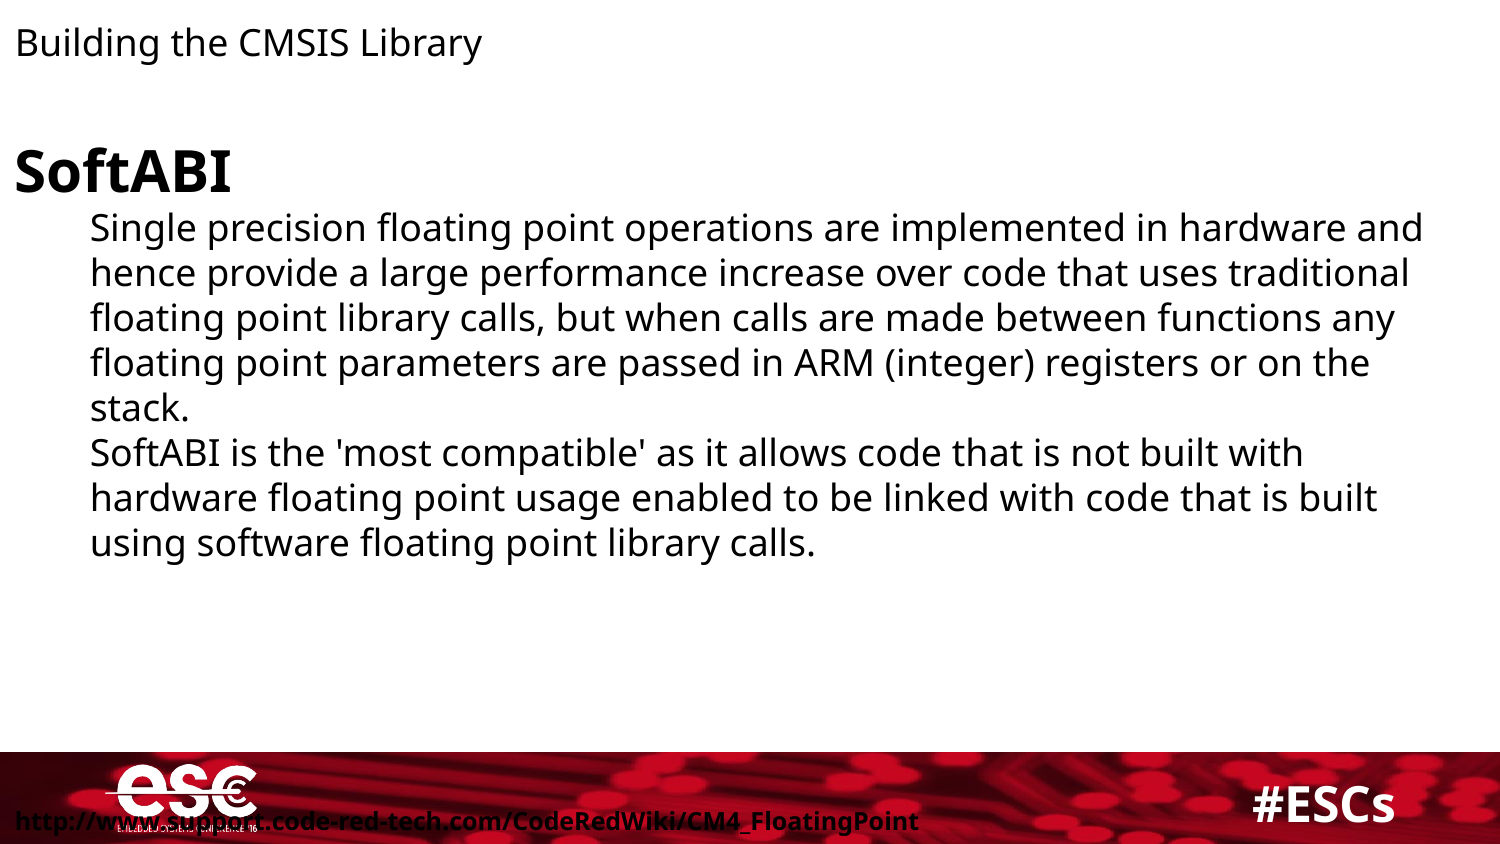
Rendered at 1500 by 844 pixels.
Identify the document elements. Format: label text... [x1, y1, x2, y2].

text_box http://www.support.code-red-tech.com/CodeRedWiki/CM4_FloatingPoint [0, 798, 1385, 843]
title Building the CMSIS Library [0, 12, 1350, 111]
picture [0, 752, 1500, 844]
list SoftABI Single precision floating point operations are implemented in hardware and hence provide a large performance increase over code that uses traditional floating point library calls, but when calls are made between functions any floating point parameters are passed in ARM (integer) registers or on the stack. SoftABI is the 'most compatible' as it allows code that is not built with hardware floating point usage enabled to be linked with code that is built using software floating point library calls. [0, 126, 1486, 559]
